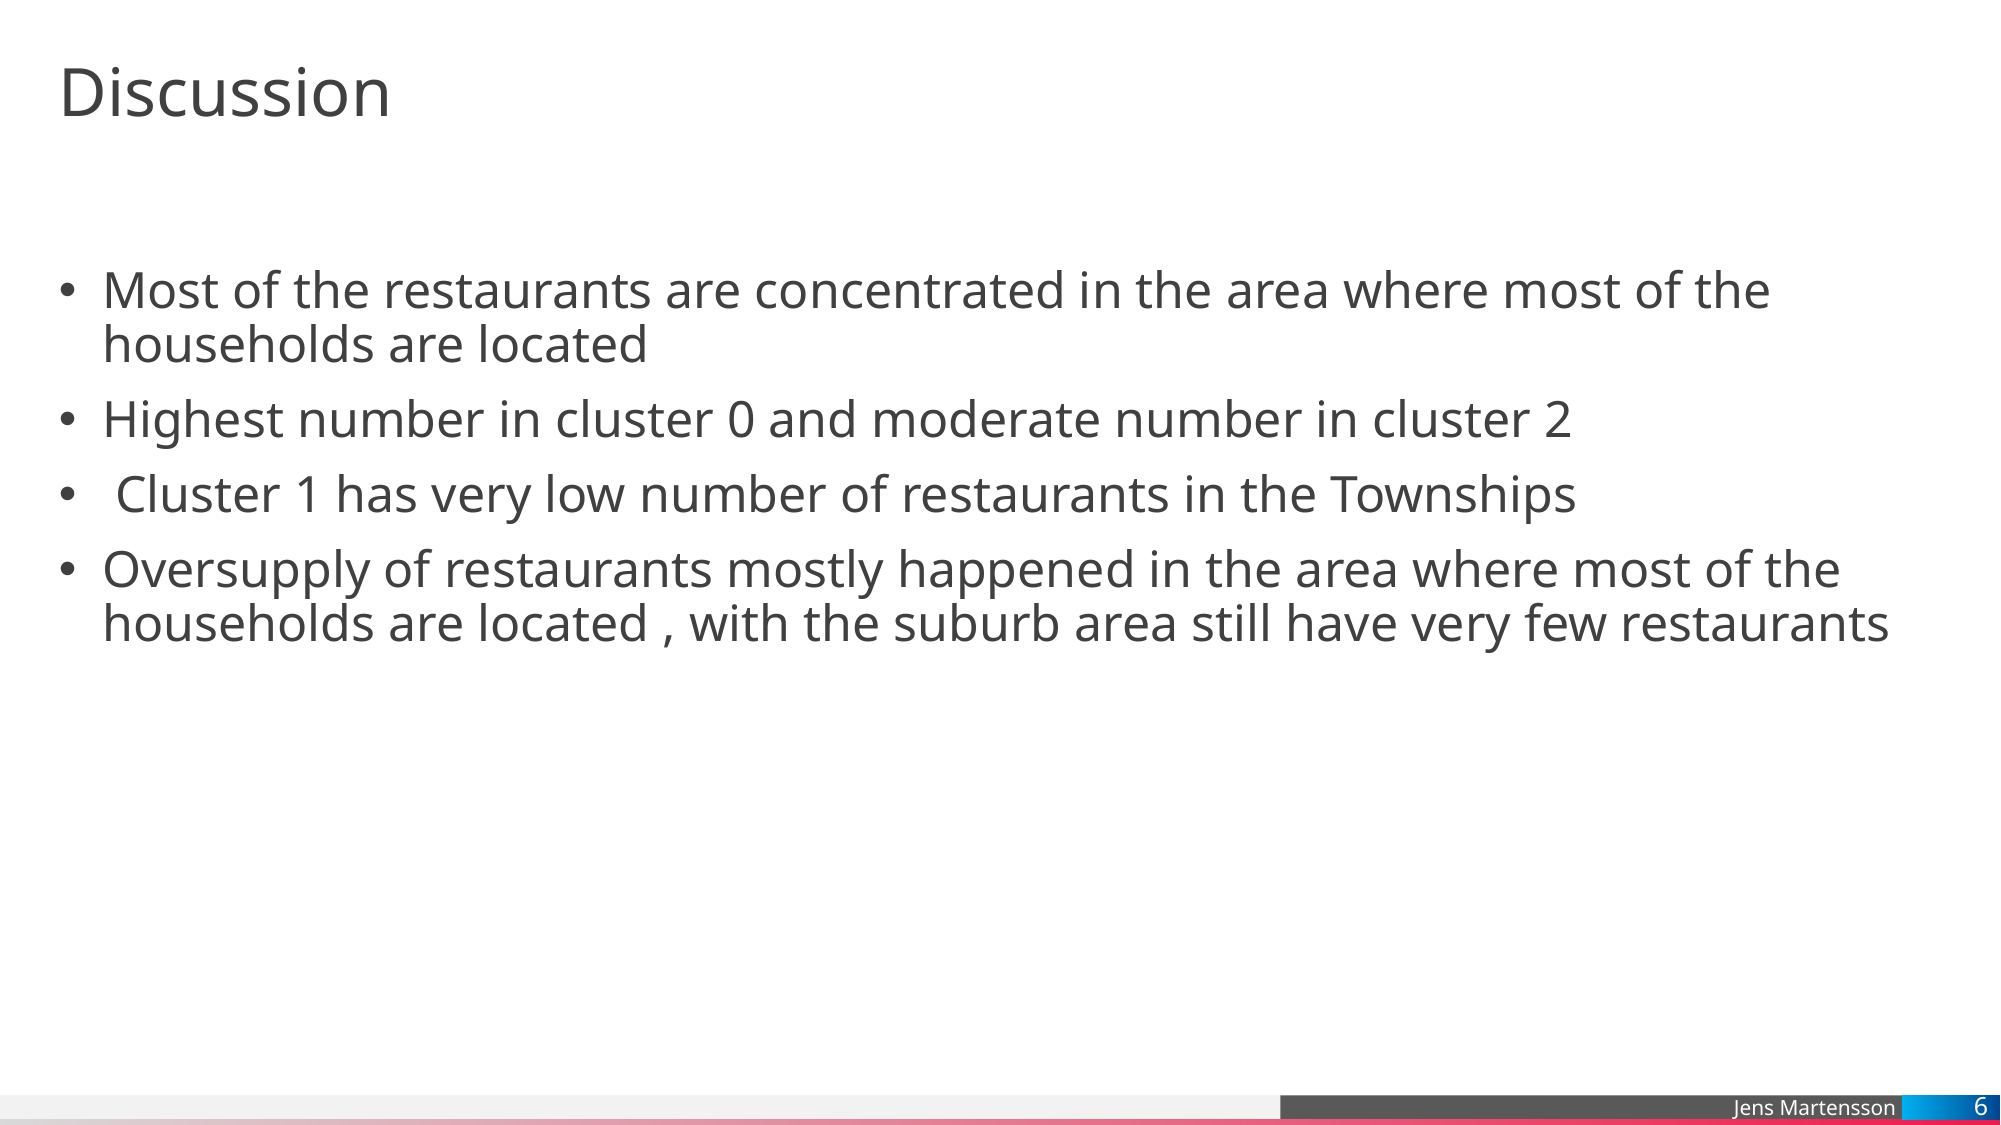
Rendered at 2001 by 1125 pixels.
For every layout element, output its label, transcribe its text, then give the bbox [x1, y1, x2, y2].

list Most of the restaurants are concentrated in the area where most of the households are located Highest number in cluster 0 and moderate number in cluster 2 Cluster 1 has very low number of restaurants in the Townships Oversupply of restaurants mostly happened in the area where most of the households are located , with the suburb area still have very few restaurants [59, 265, 1942, 1004]
slide_number 6 [1901, 1095, 2000, 1120]
title Discussion [59, 59, 1942, 148]
